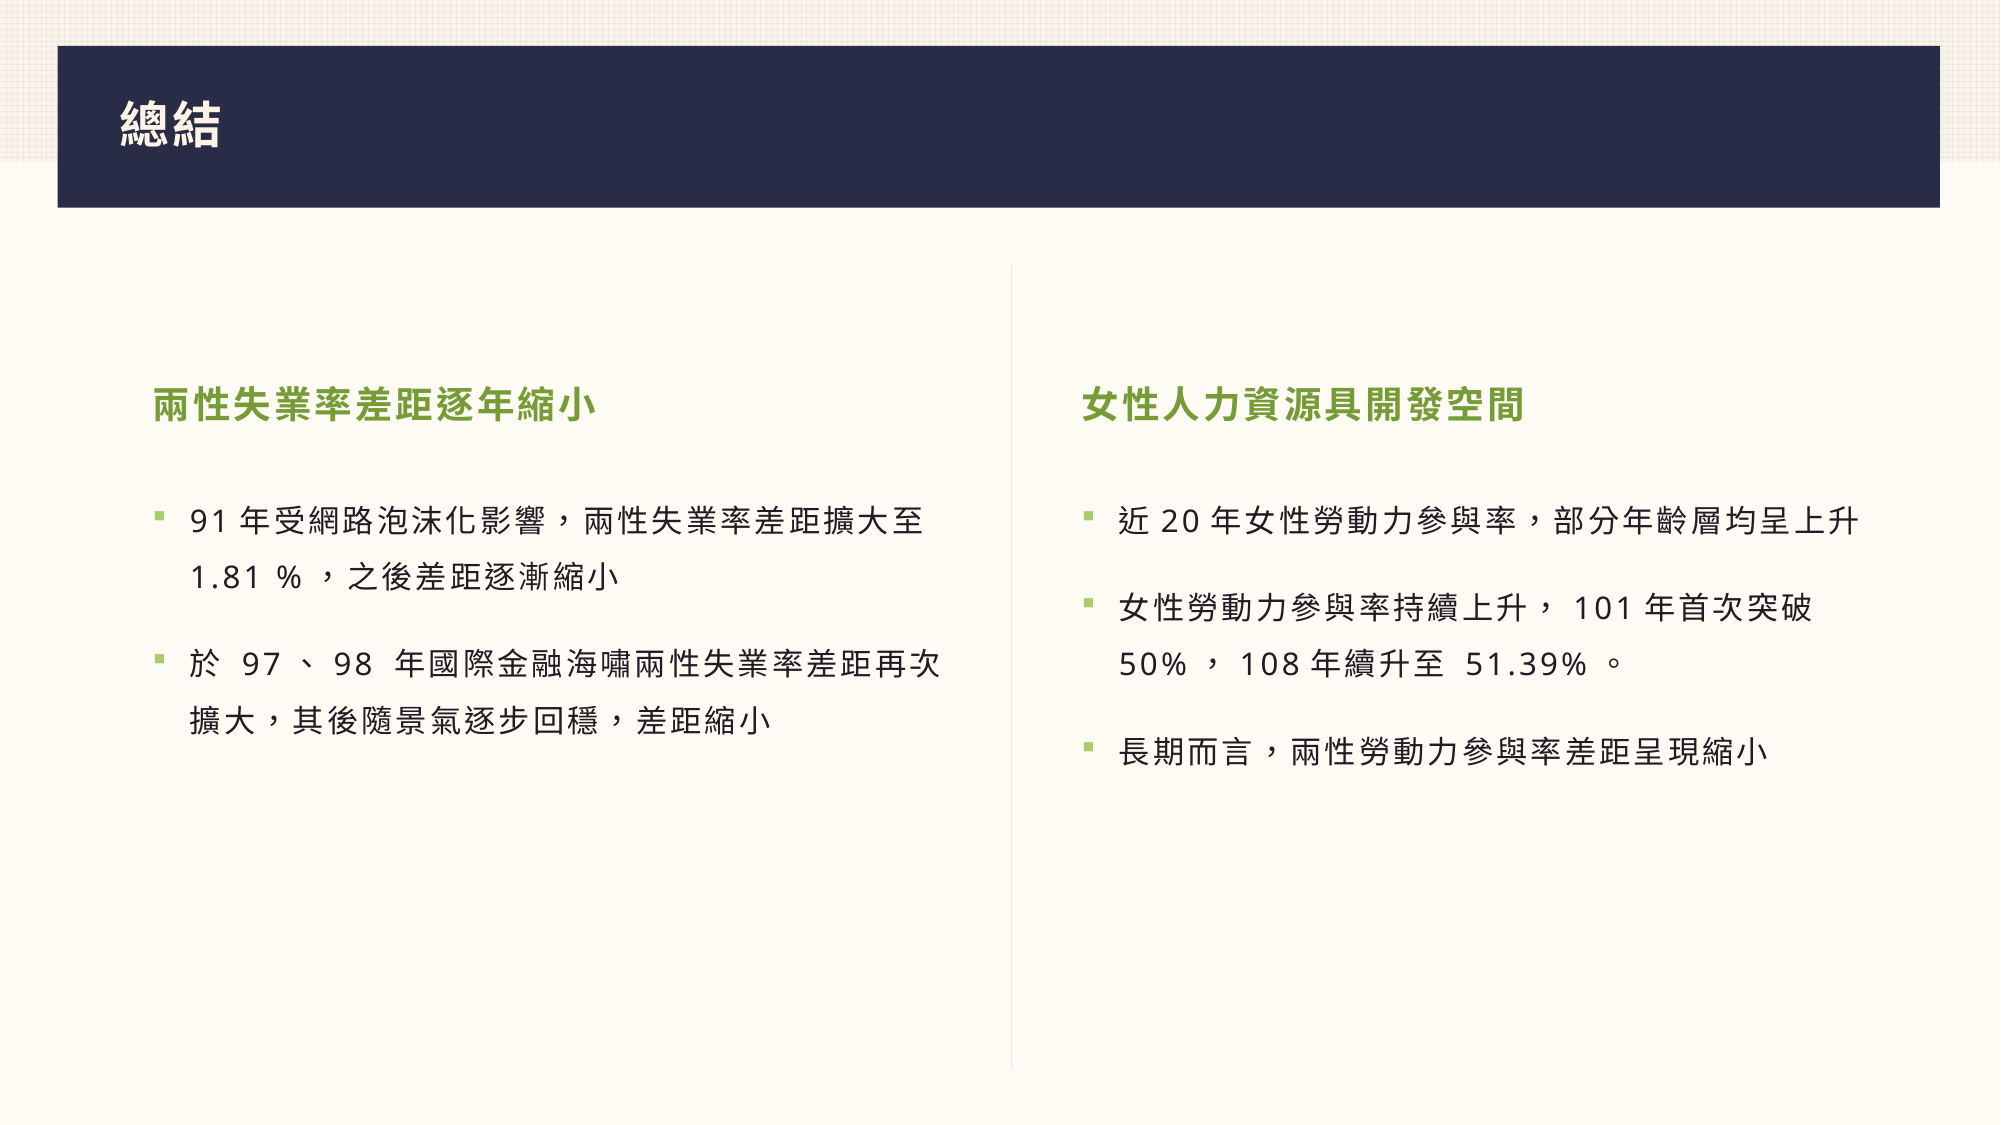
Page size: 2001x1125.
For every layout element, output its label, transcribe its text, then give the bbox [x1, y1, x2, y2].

list 近20年女性勞動力參與率，部分年齡層均呈上升 女性勞動力參與率持續上升，101年首次突破50%，108年續升至 51.39%。 長期而言，兩性勞動力參與率差距呈現縮小 [1066, 474, 1894, 983]
list 91年受網路泡沫化影響，兩性失業率差距擴大至 1.81 %，之後差距逐漸縮小 於 97、98 年國際金融海嘯兩性失業率差距再次擴大，其後隨景氣逐步回穩，差距縮小 [137, 474, 965, 983]
list 兩性失業率差距逐年縮小 [137, 334, 965, 450]
title 總結 [104, 79, 1894, 176]
list 女性人力資源具開發空間 [1066, 334, 1894, 450]
